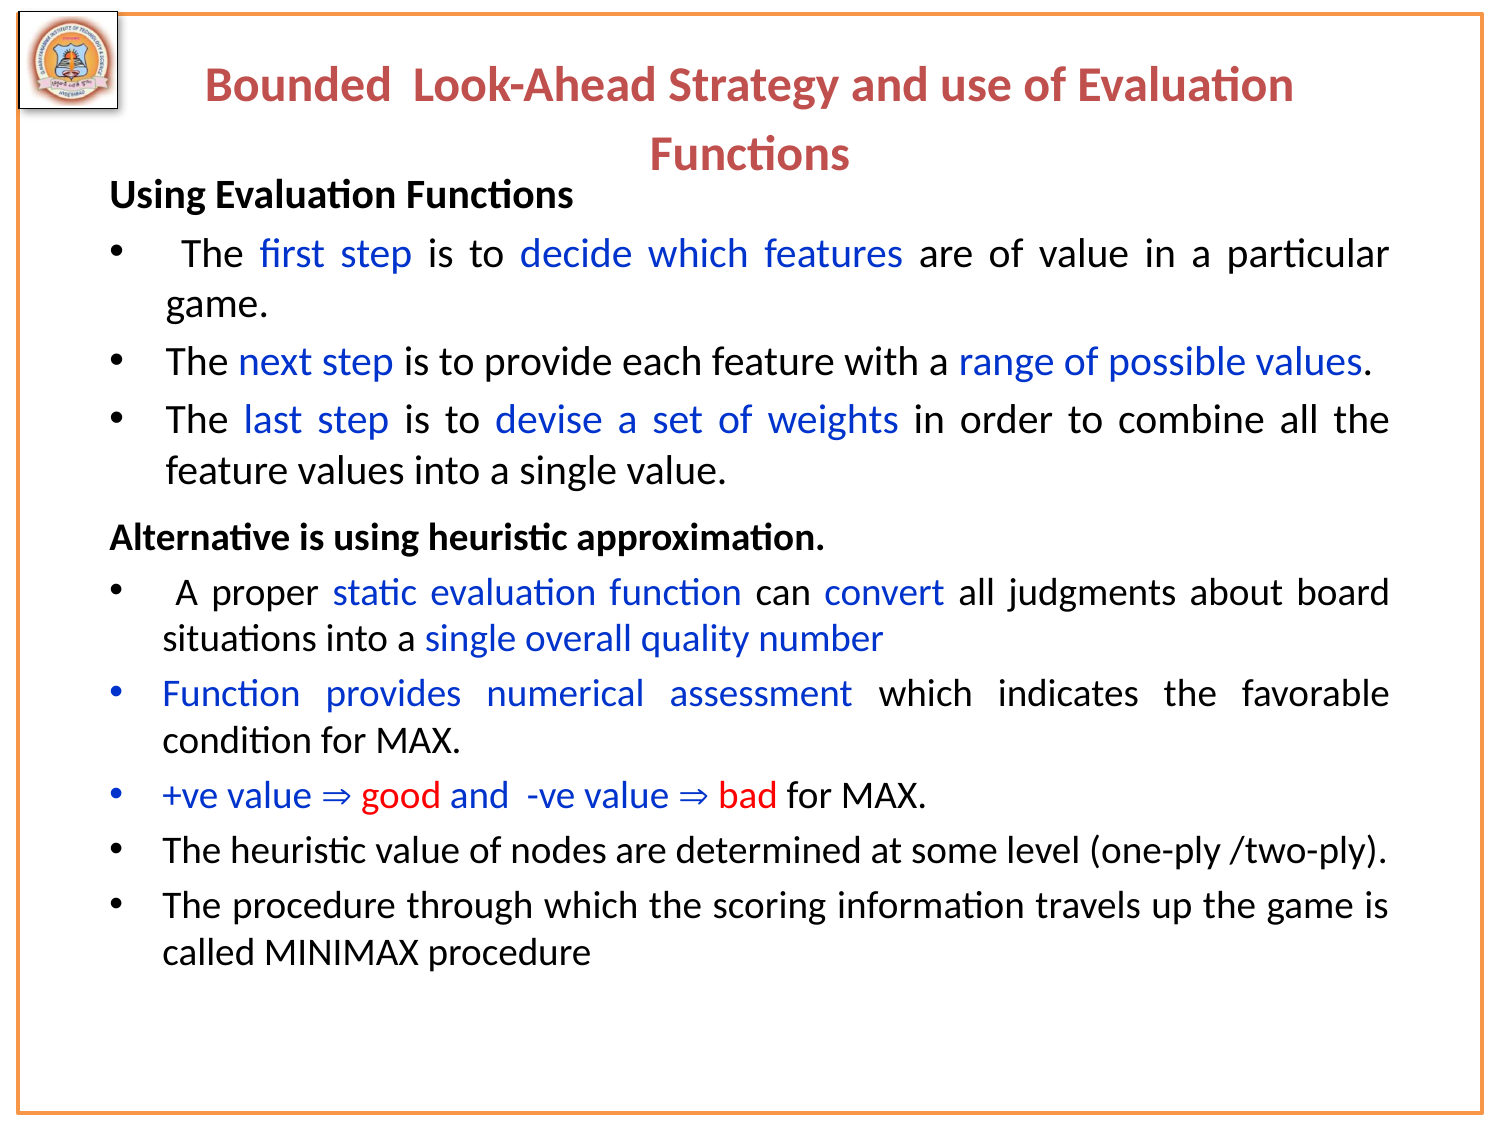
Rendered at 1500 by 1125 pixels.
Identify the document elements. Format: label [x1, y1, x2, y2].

text_box [17, 11, 1483, 1114]
